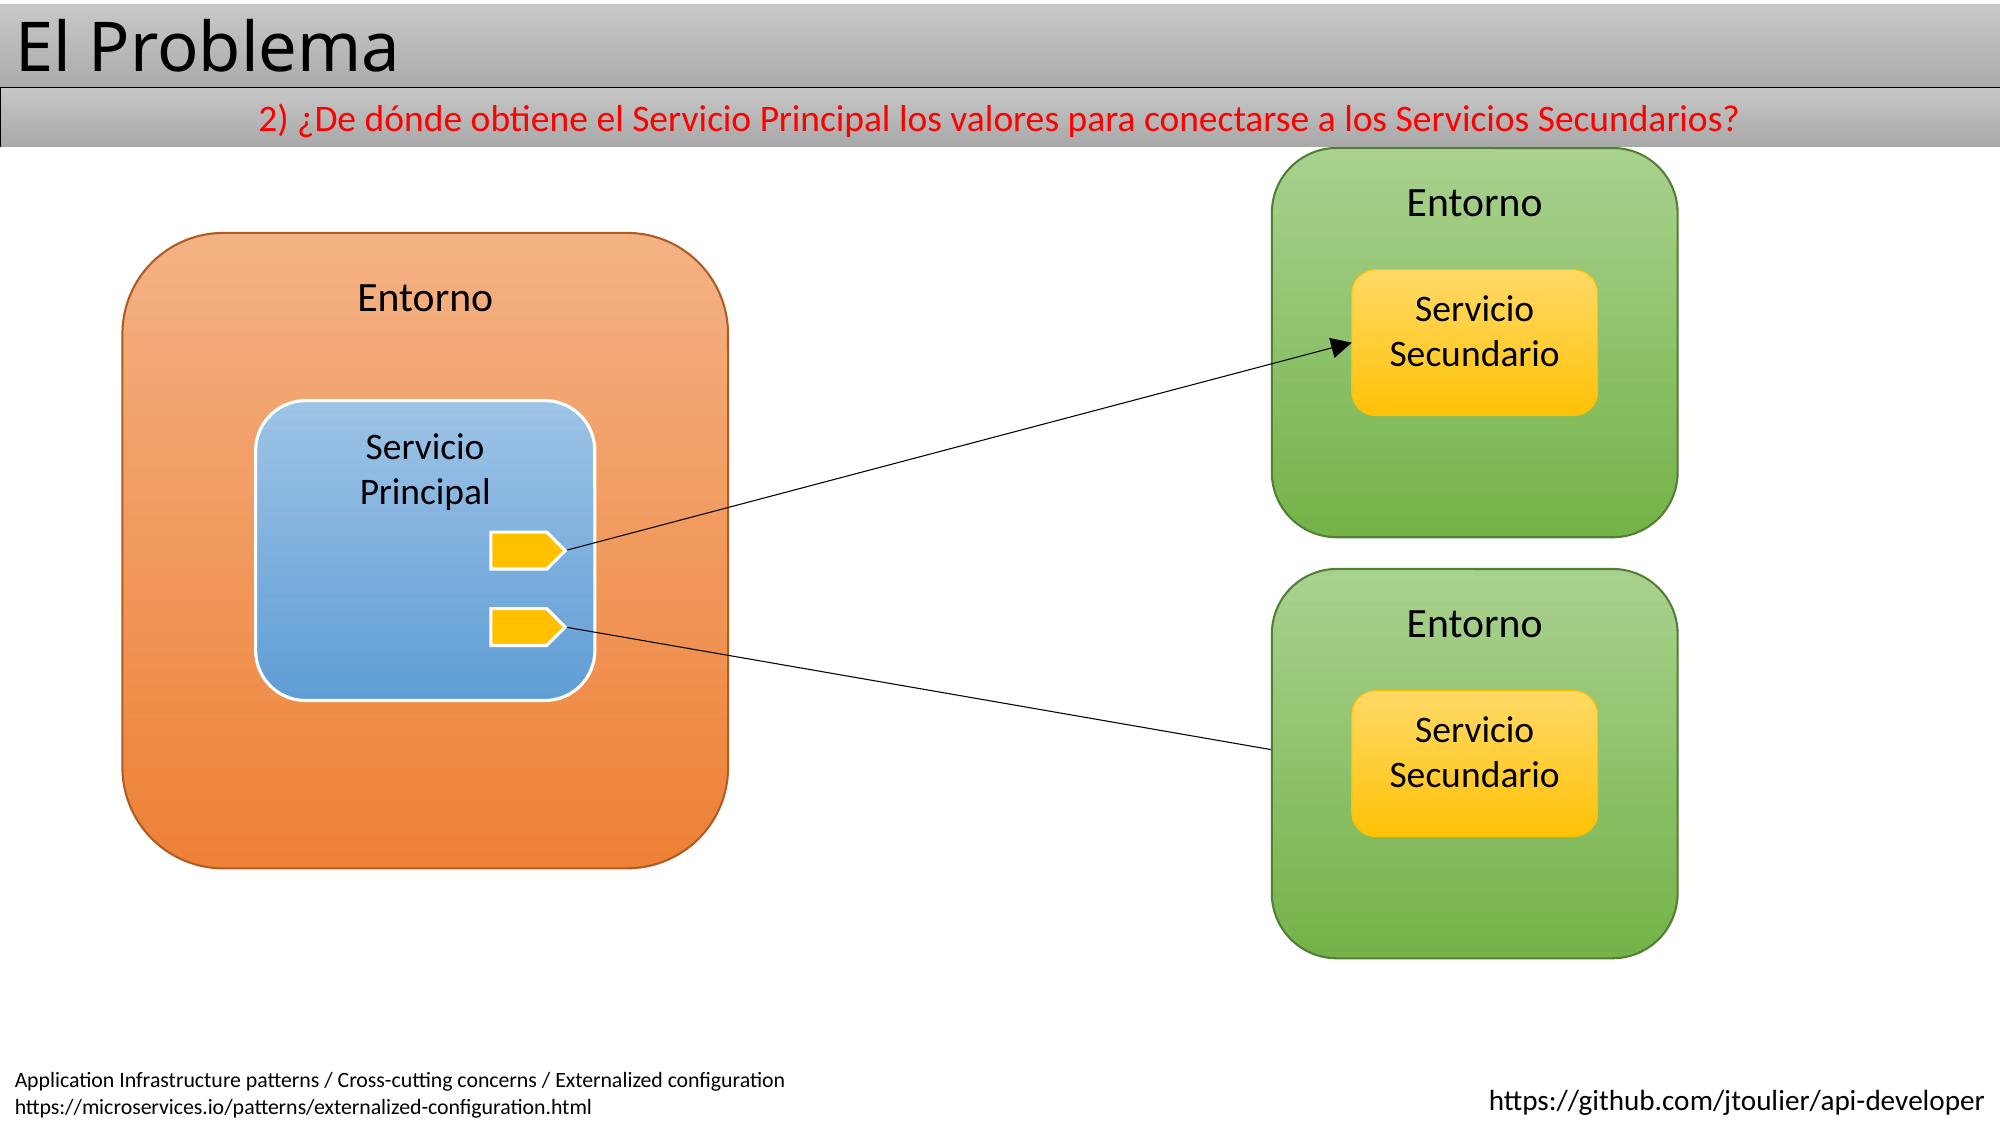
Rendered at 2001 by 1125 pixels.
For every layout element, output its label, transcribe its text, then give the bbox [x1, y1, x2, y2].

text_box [565, 342, 1352, 551]
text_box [1271, 147, 1678, 538]
text_box 2) ¿De dónde obtiene el Servicio Principal los valores para conectarse a los Servicios Secundarios? [0, 87, 2000, 147]
title El Problema [0, 4, 2000, 87]
text_box https://github.com/jtoulier/api-developer [999, 1074, 2000, 1124]
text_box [565, 627, 1271, 764]
text_box Application Infrastructure patterns / Cross-cutting concerns / Externalized configuration https://microservices.io/patterns/externalized-configuration.html [0, 1058, 1000, 1125]
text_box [1271, 568, 1678, 959]
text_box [122, 232, 729, 869]
